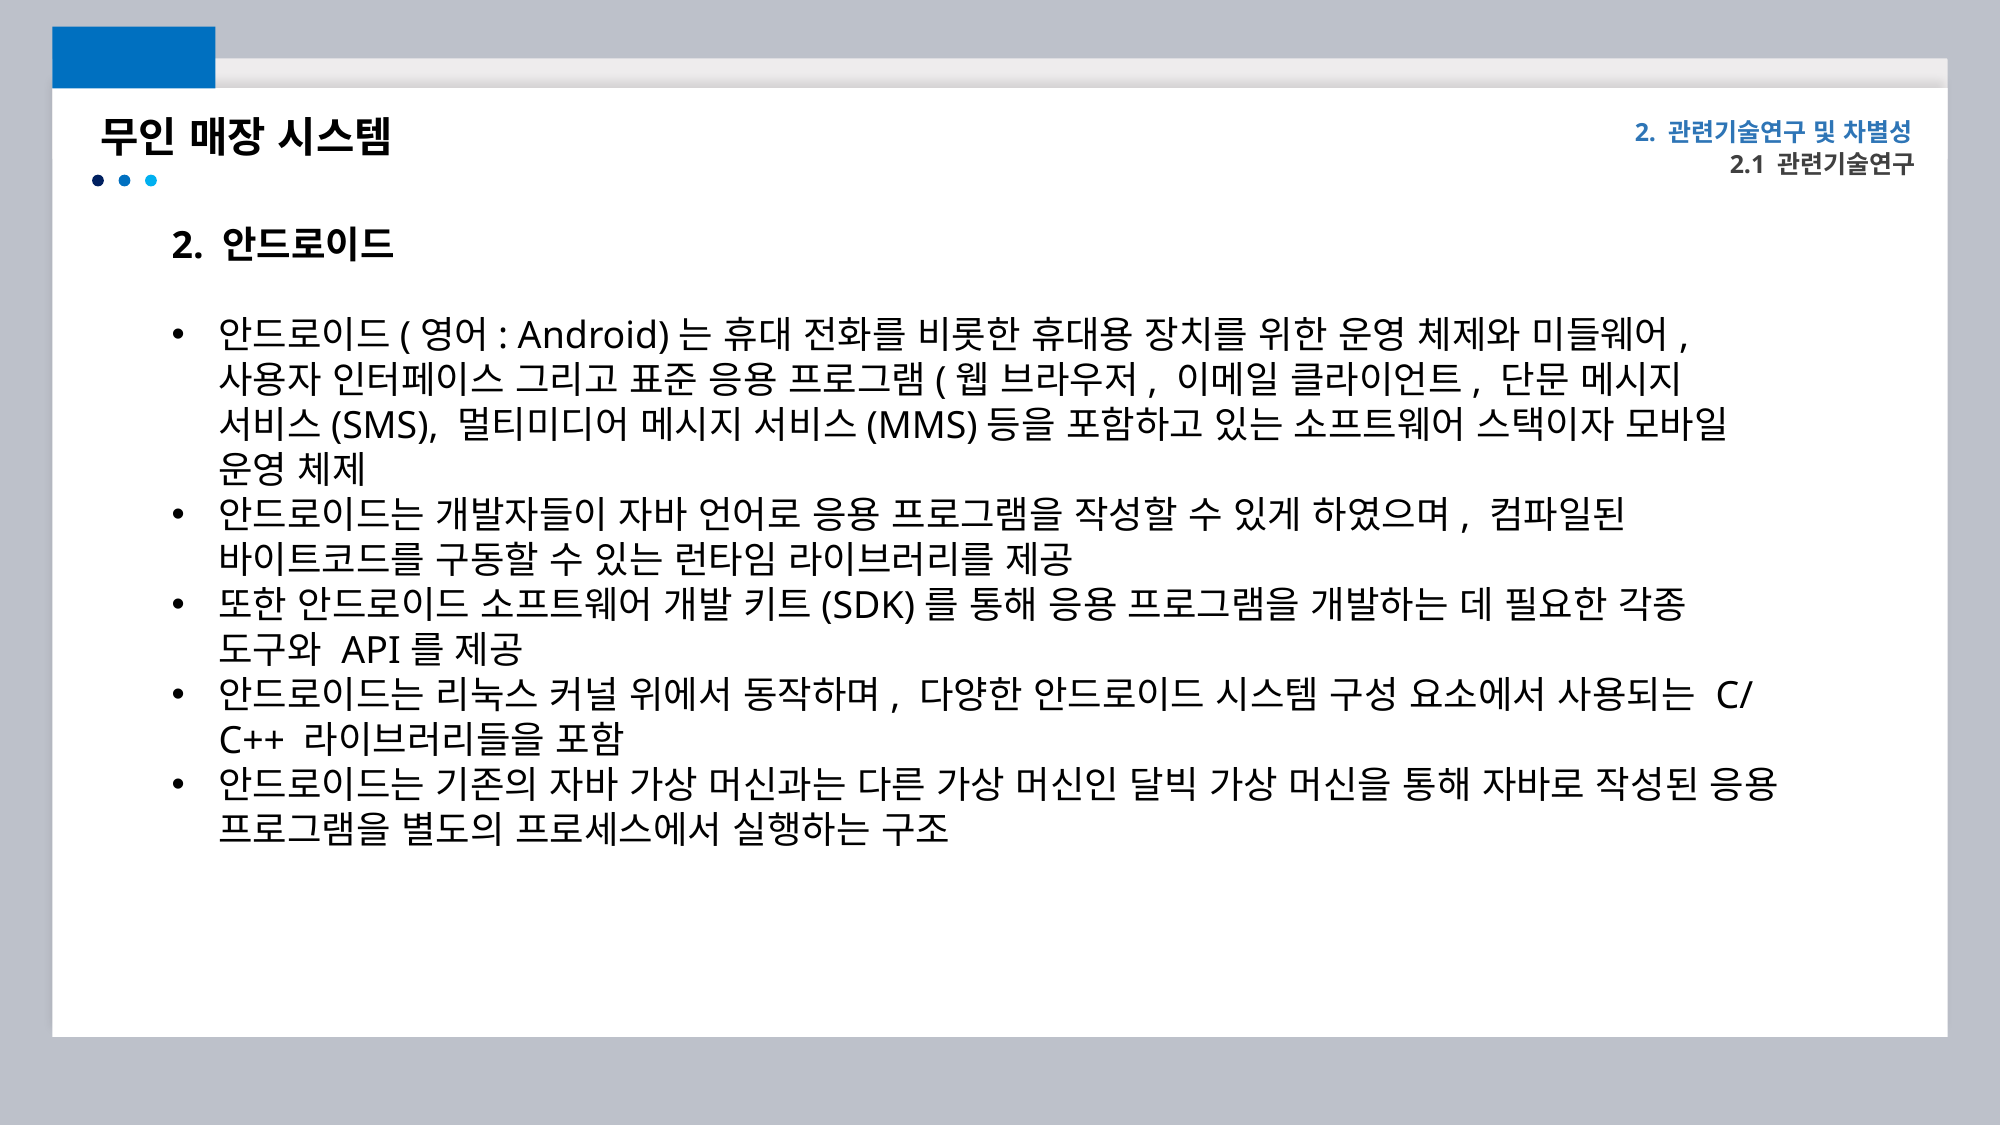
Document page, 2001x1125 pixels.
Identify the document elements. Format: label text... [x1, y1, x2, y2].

text_box [90, 173, 105, 188]
text_box 2. 안드로이드 안드로이드(영어: Android)는 휴대 전화를 비롯한 휴대용 장치를 위한 운영 체제와 미들웨어, 사용자 인터페이스 그리고 표준 응용 프로그램(웹 브라우저, 이메일 클라이언트, 단문 메시지 서비스(SMS), 멀티미디어 메시지 서비스(MMS)등을 포함하고 있는 소프트웨어 스택이자 모바일 운영 체제 안드로이드는 개발자들이 자바 언어로 응용 프로그램을 작성할 수 있게 하였으며, 컴파일된 바이트코드를 구동할 수 있는 런타임 라이브러리를 제공 또한 안드로이드 소프트웨어 개발 키트(SDK)를 통해 응용 프로그램을 개발하는 데 필요한 각종 도구와 API를 제공 안드로이드는 리눅스 커널 위에서 동작하며, 다양한 안드로이드 시스템 구성 요소에서 사용되는 C/C++ 라이브러리들을 포함 안드로이드는 기존의 자바 가상 머신과는 다른 가상 머신인 달빅 가상 머신을 통해 자바로 작성된 응용 프로그램을 별도의 프로세스에서 실행하는 구조 [156, 213, 1803, 859]
text_box 무인 매장 시스템 [85, 103, 409, 169]
text_box [51, 26, 217, 89]
text_box [143, 173, 158, 188]
text_box [117, 173, 132, 188]
text_box 2. 관련기술연구 및 차별성 [1619, 108, 1935, 154]
text_box 2.1 관련기술연구 [1714, 141, 1938, 186]
